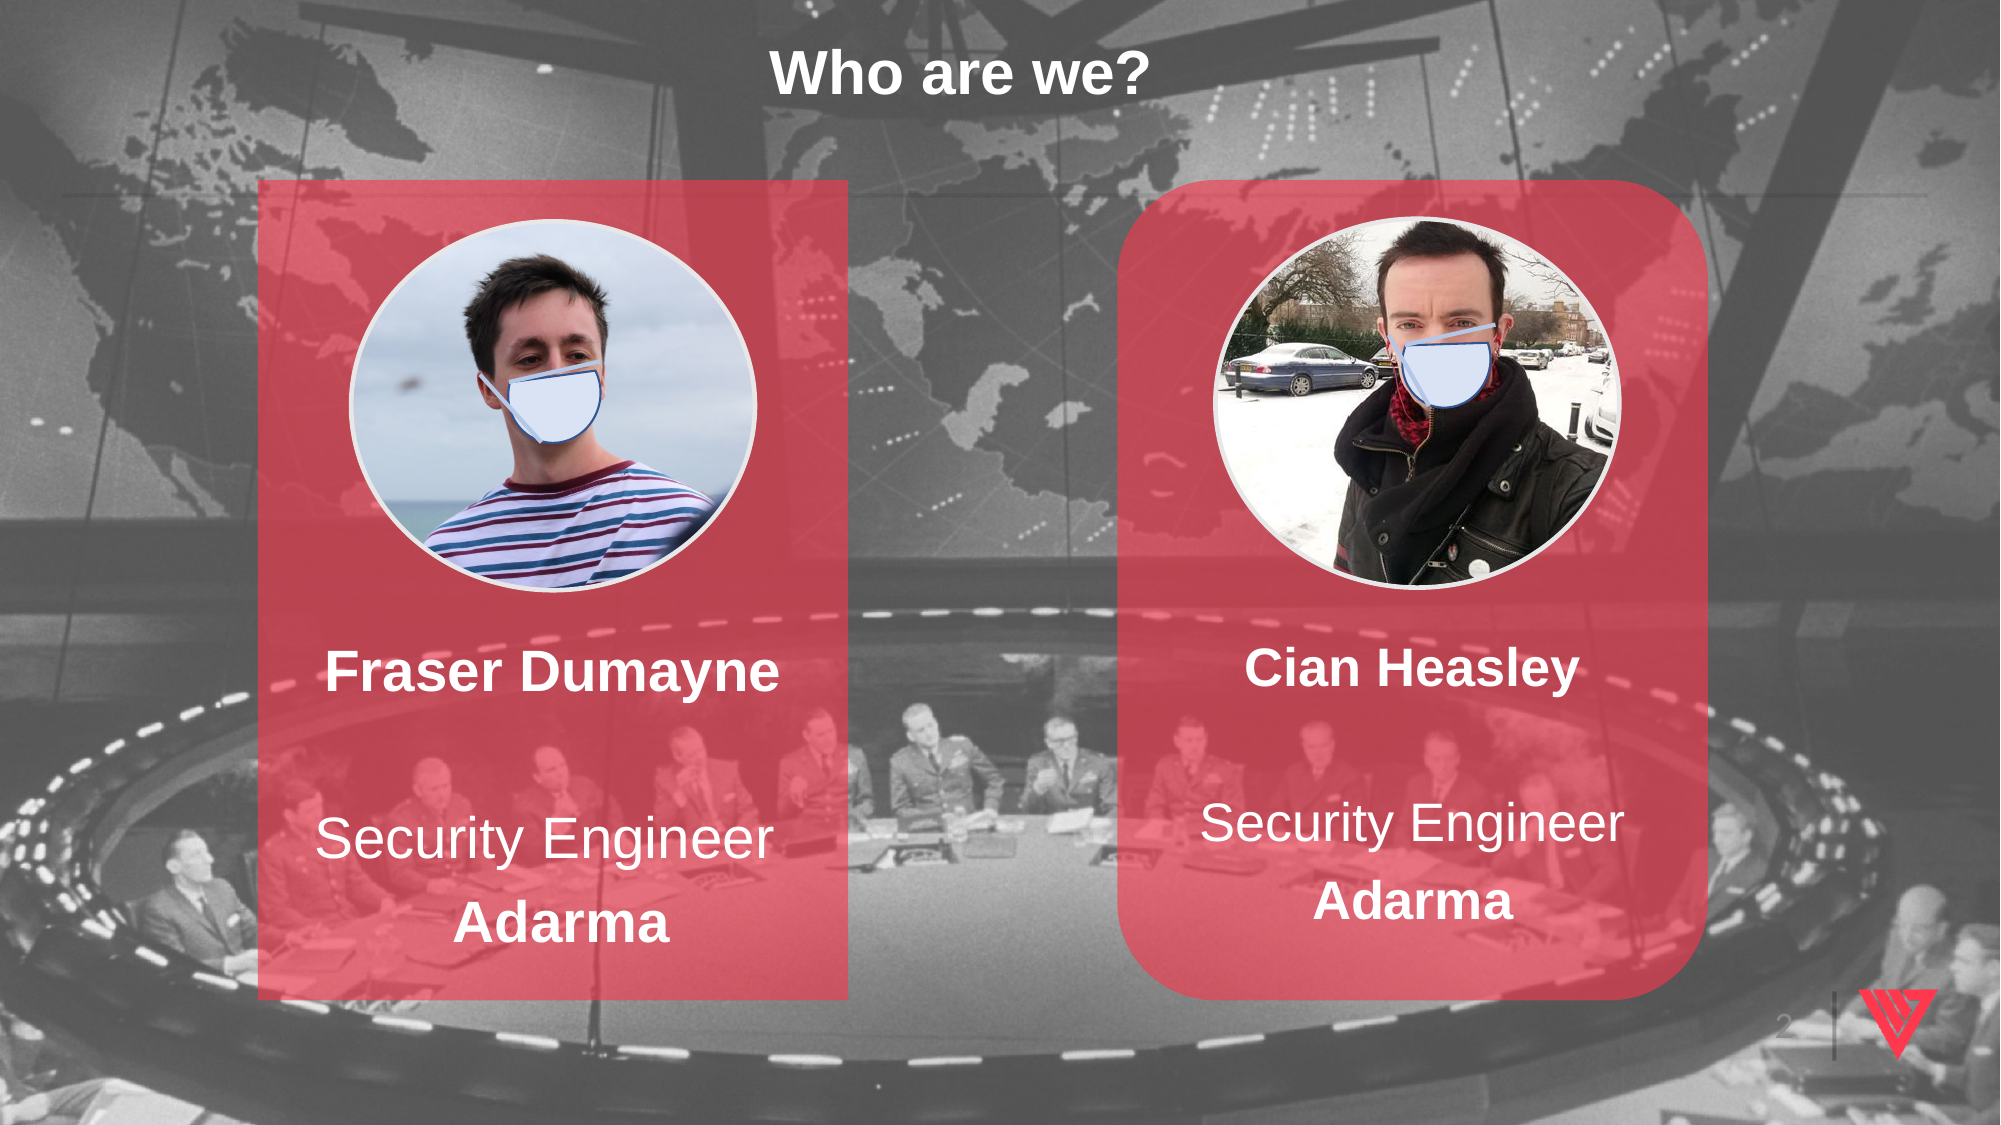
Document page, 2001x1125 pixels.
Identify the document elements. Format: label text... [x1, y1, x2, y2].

text_box [350, 220, 756, 592]
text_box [1388, 314, 1496, 409]
title Thank you for listening! [0, 0, 2000, 1125]
list Fraser Dumayne Security Engineer Adarma [257, 179, 849, 1001]
list Who are we? [754, 33, 1246, 117]
text_box Cian Heasley Security Engineer Adarma [1117, 179, 1708, 1001]
text_box [1214, 217, 1621, 589]
picture [1852, 989, 1938, 1060]
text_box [479, 345, 601, 443]
slide_number 1 [1696, 1000, 1809, 1047]
